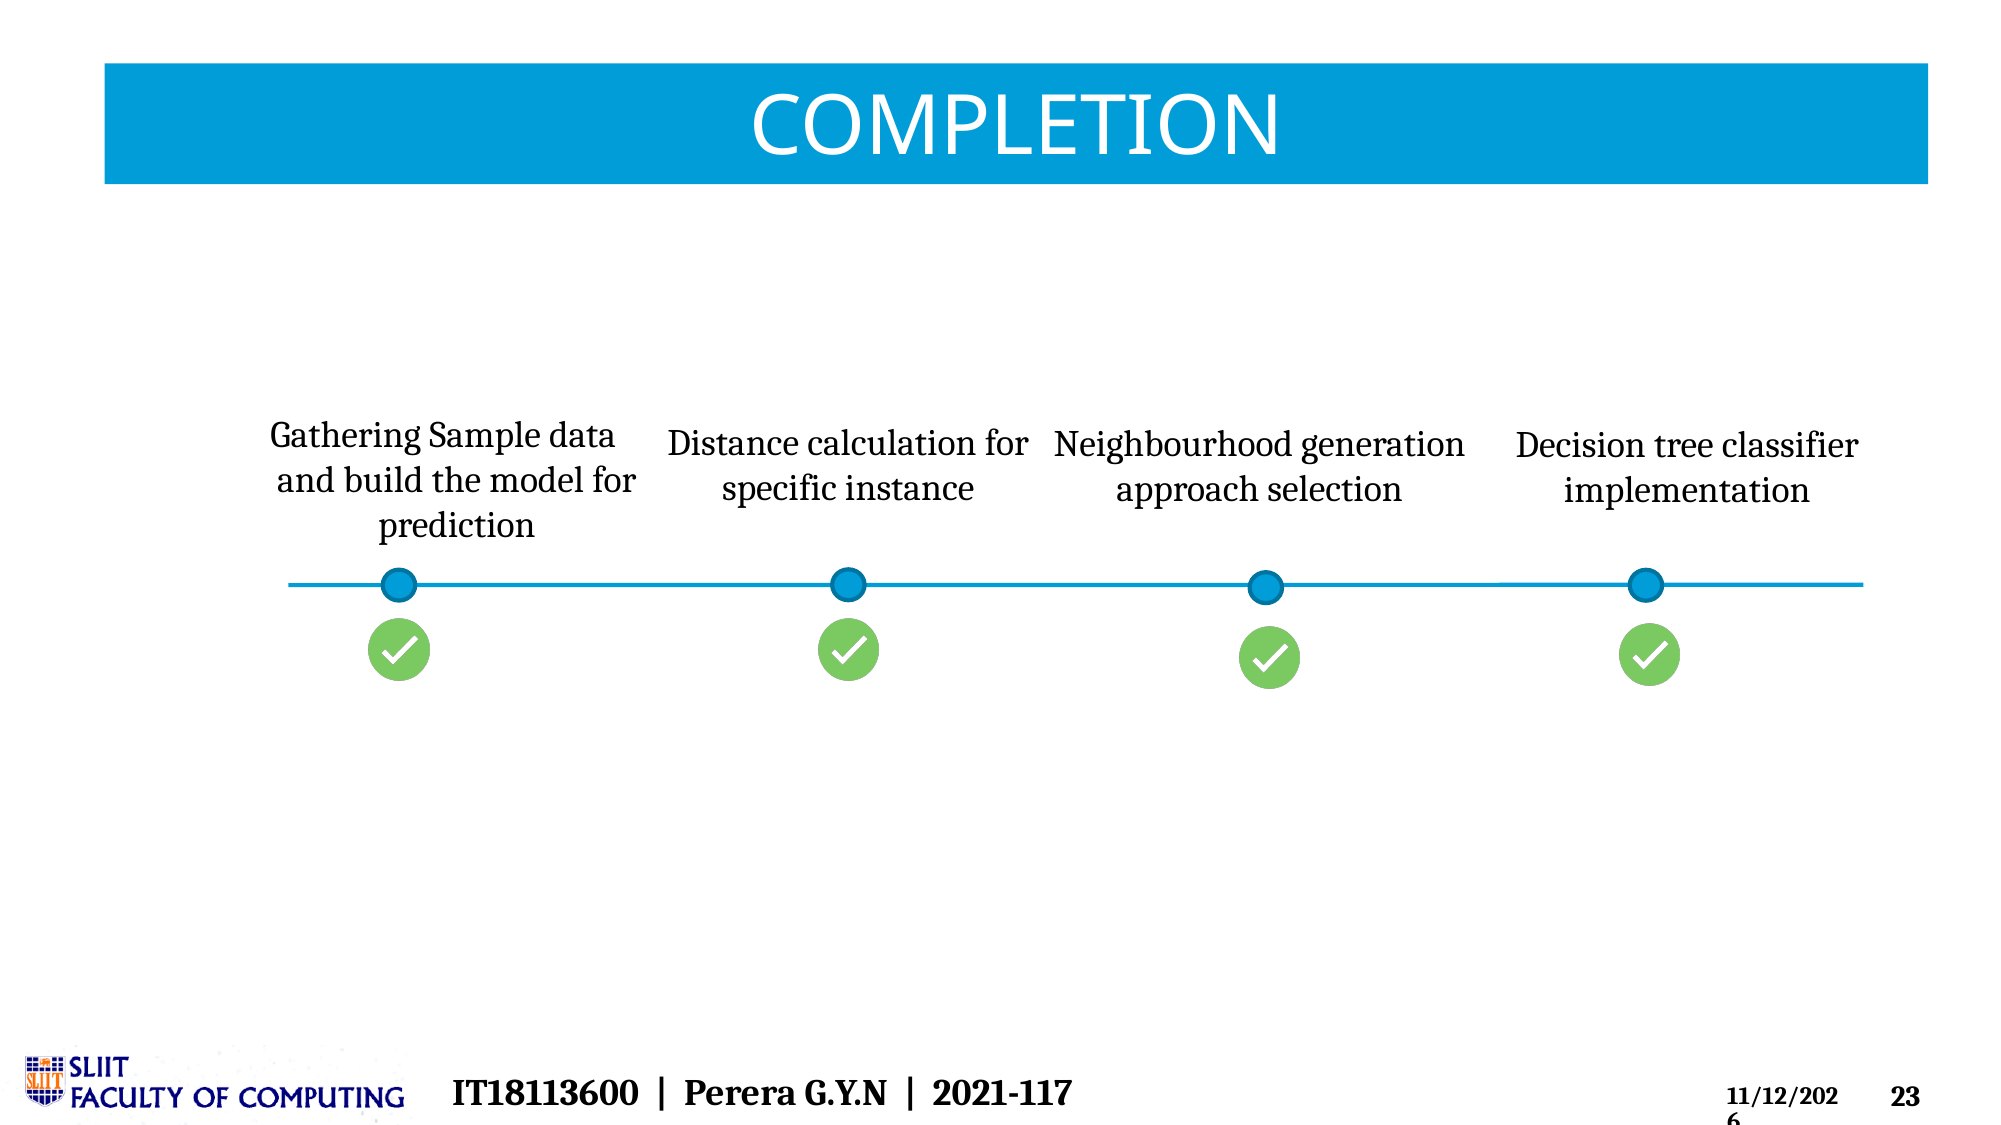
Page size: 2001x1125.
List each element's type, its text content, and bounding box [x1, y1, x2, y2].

text_box [1627, 567, 1665, 584]
picture [809, 610, 887, 689]
text_box [1627, 586, 1665, 603]
text_box Decision tree classifier implementation [1486, 413, 1889, 518]
text_box Neighbourhood generation approach selection [999, 411, 1520, 517]
text_box [830, 586, 867, 603]
picture [1610, 615, 1688, 695]
title Completion [104, 63, 1929, 185]
text_box [830, 567, 867, 584]
text_box IT18113600 | Perera G.Y.N | 2021-117 [437, 1060, 1325, 1121]
text_box IT 18056976 | G.L. Udari Kaushalya | 2021-117 [430, 1058, 1405, 1119]
picture [0, 1045, 413, 1125]
text_box Distance calculation for specific instance [647, 410, 1050, 516]
text_box [1247, 586, 1285, 606]
picture [1230, 617, 1308, 697]
picture [360, 610, 438, 689]
text_box [380, 567, 418, 584]
text_box [1248, 570, 1284, 584]
text_box Gathering Sample data and build the model for prediction [255, 402, 659, 553]
text_box [380, 586, 418, 603]
